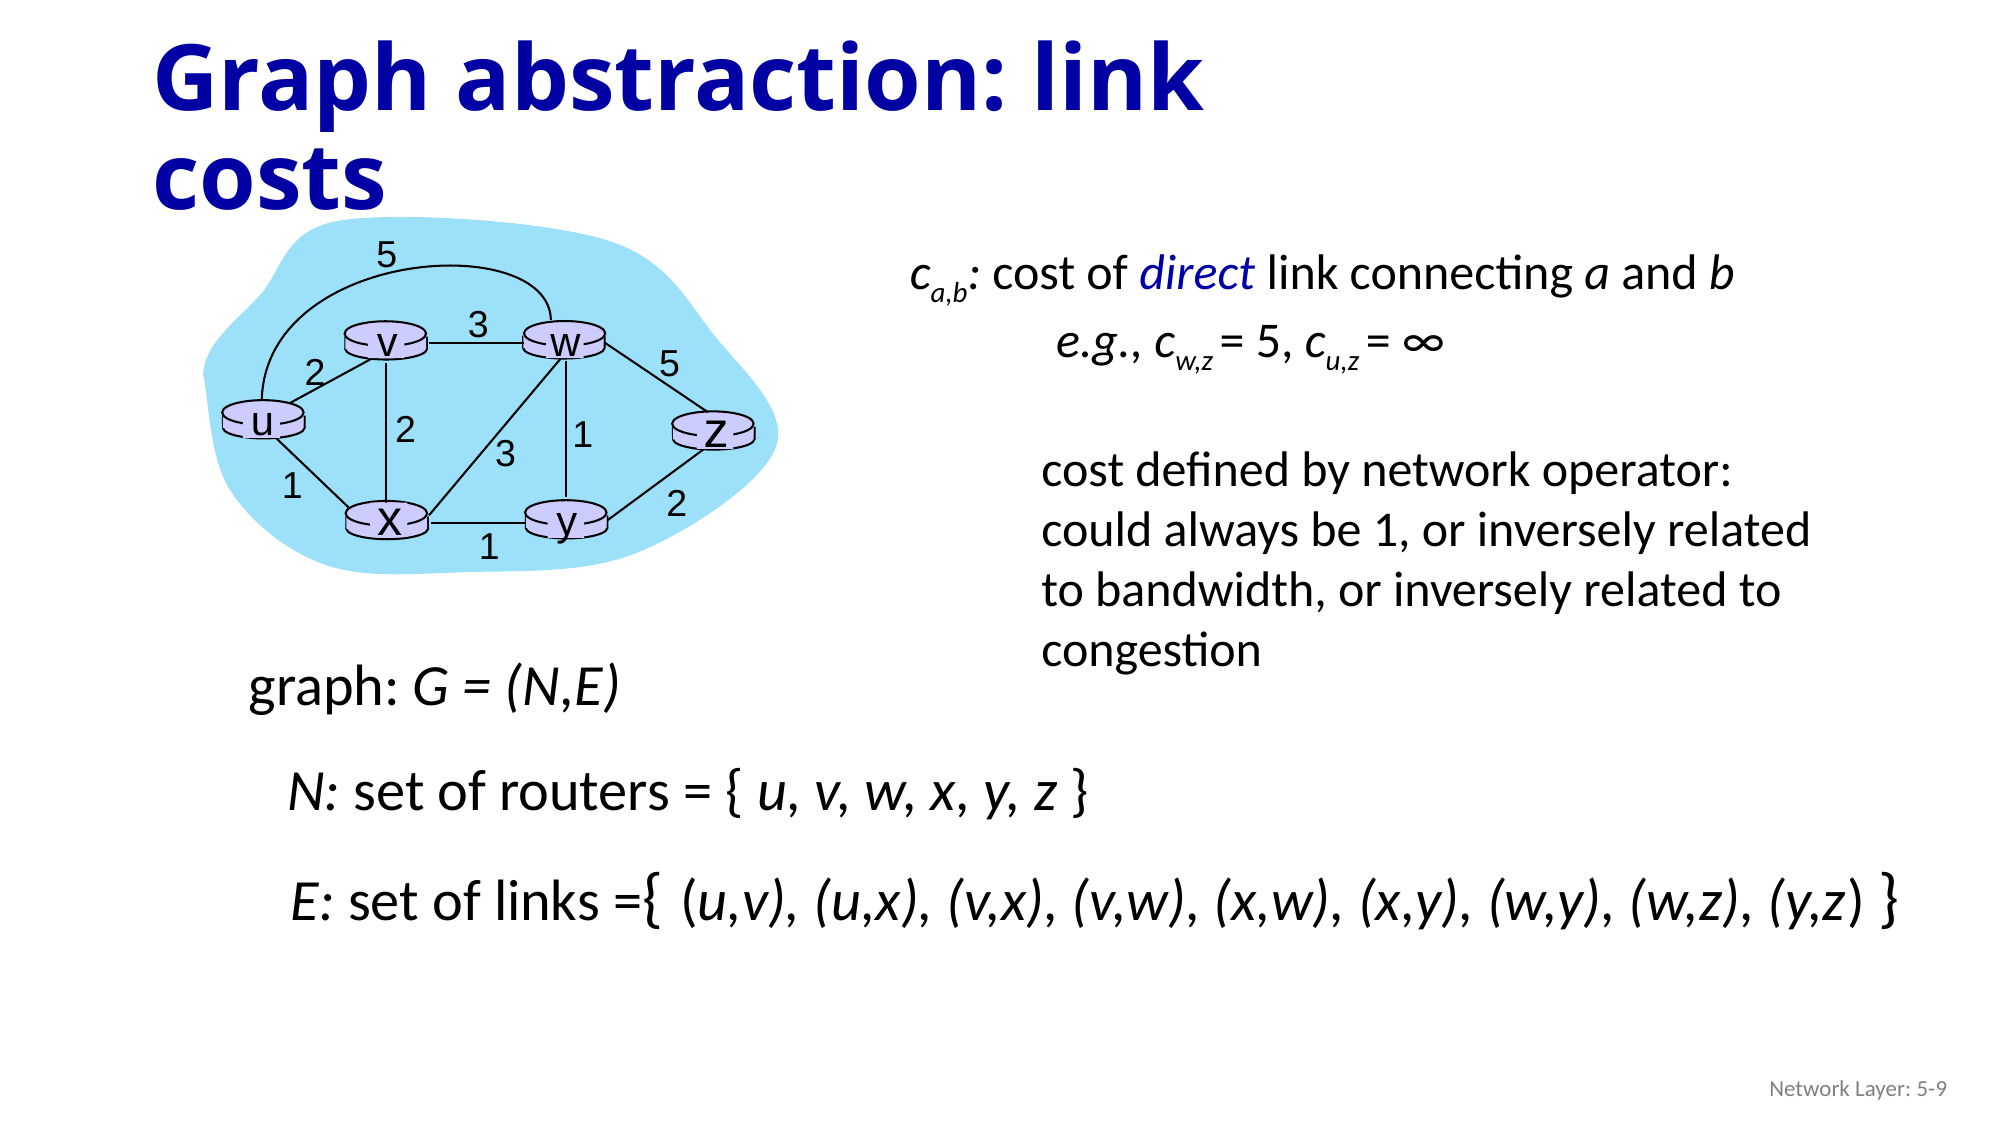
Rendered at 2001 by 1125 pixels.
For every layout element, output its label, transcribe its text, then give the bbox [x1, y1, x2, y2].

slide_number Network Layer: 5- [1512, 1056, 1963, 1117]
text_box ca,b: cost of direct link connecting a and b e.g., cw,z = 5, cu,z = ∞ cost defined by network operator: could always be 1, or inversely related to bandwidth, or inversely related to congestion [895, 232, 1861, 684]
title Graph abstraction: link costs [137, 57, 1263, 204]
text_box graph: G = (N,E) [233, 639, 637, 795]
text_box E: set of links ={ (u,v), (u,x), (v,x), (v,w), (x,w), (x,y), (w,y), (w,z), (y,z) } [276, 837, 1915, 943]
text_box N: set of routers = { u, v, w, x, y, z } [272, 744, 1104, 829]
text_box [203, 211, 790, 579]
